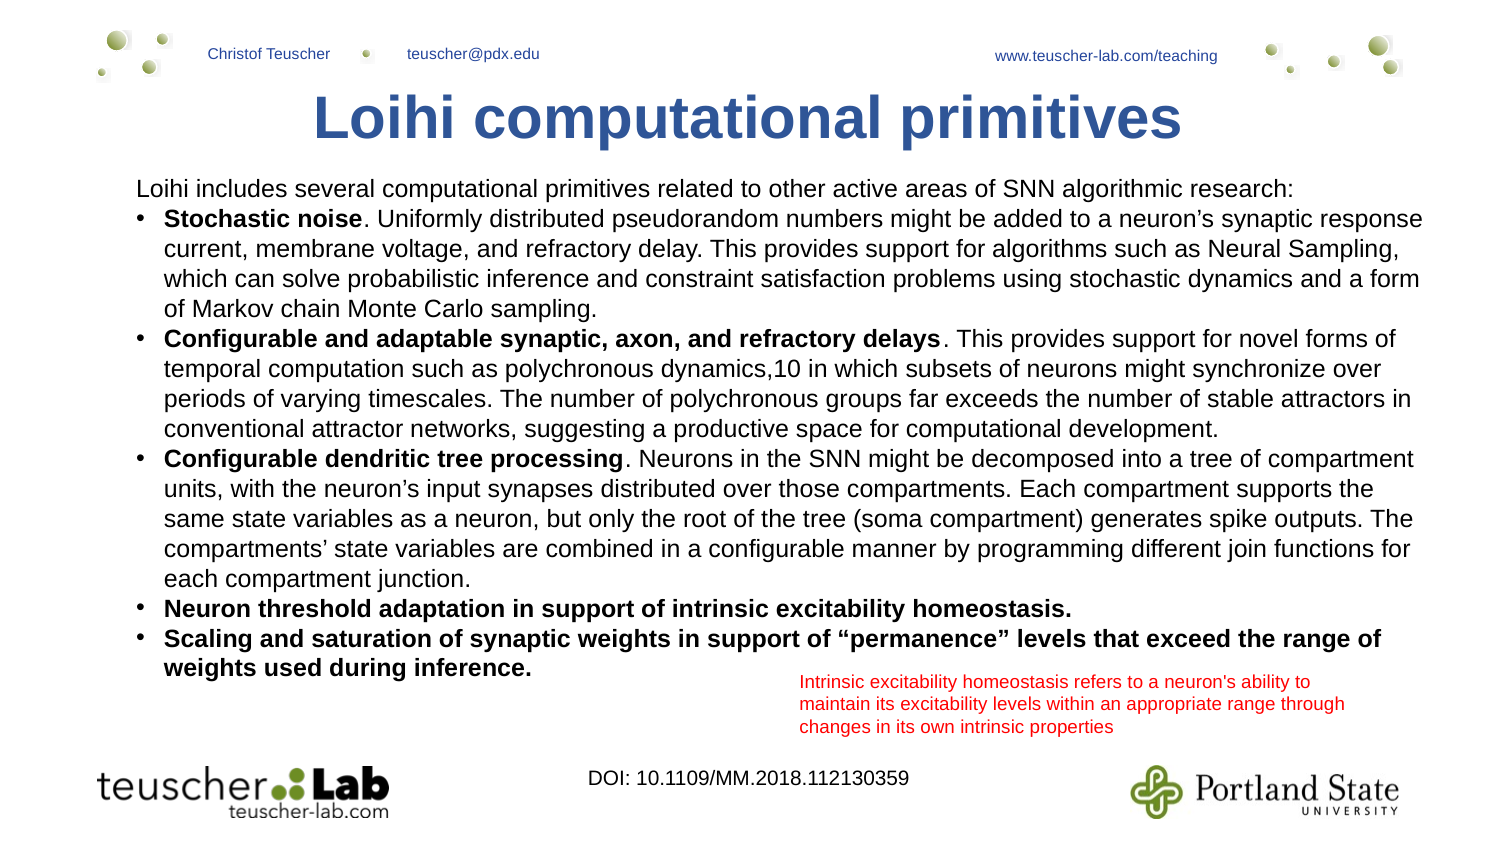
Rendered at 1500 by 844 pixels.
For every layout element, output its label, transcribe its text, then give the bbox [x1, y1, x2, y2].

text_box Loihi includes several computational primitives related to other active areas of SNN algorithmic research: Stochastic noise. Uniformly distributed pseudorandom numbers might be added to a neuron’s synaptic response current, membrane voltage, and refractory delay. This provides support for algorithms such as Neural Sampling, which can solve probabilistic inference and constraint satisfaction problems using stochastic dynamics and a form of Markov chain Monte Carlo sampling. Configurable and adaptable synaptic, axon, and refractory delays. This provides support for novel forms of temporal computation such as polychronous dynamics,10 in which subsets of neurons might synchronize over periods of varying timescales. The number of polychronous groups far exceeds the number of stable attractors in conventional attractor networks, suggesting a productive space for computational development. Configurable dendritic tree processing. Neurons in the SNN might be decomposed into a tree of compartment units, with the neuron’s input synapses distributed over those compartments. Each compartment supports the same state variables as a neuron, but only the root of the tree (soma compartment) generates spike outputs. The compartments’ state variables are combined in a configurable manner by programming different join functions for each compartment junction. Neuron threshold adaptation in support of intrinsic excitability homeostasis. Scaling and saturation of synaptic weights in support of “permanence” levels that exceed the range of weights used during inference. [121, 165, 1442, 690]
text_box DOI: 10.1109/MM.2018.112130359 [559, 757, 938, 797]
text_box Loihi computational primitives [0, 81, 1499, 158]
text_box Intrinsic excitability homeostasis refers to a neuron's ability to maintain its excitability levels within an appropriate range through changes in its own intrinsic properties [784, 662, 1379, 745]
picture [97, 766, 389, 818]
picture [1130, 765, 1399, 819]
